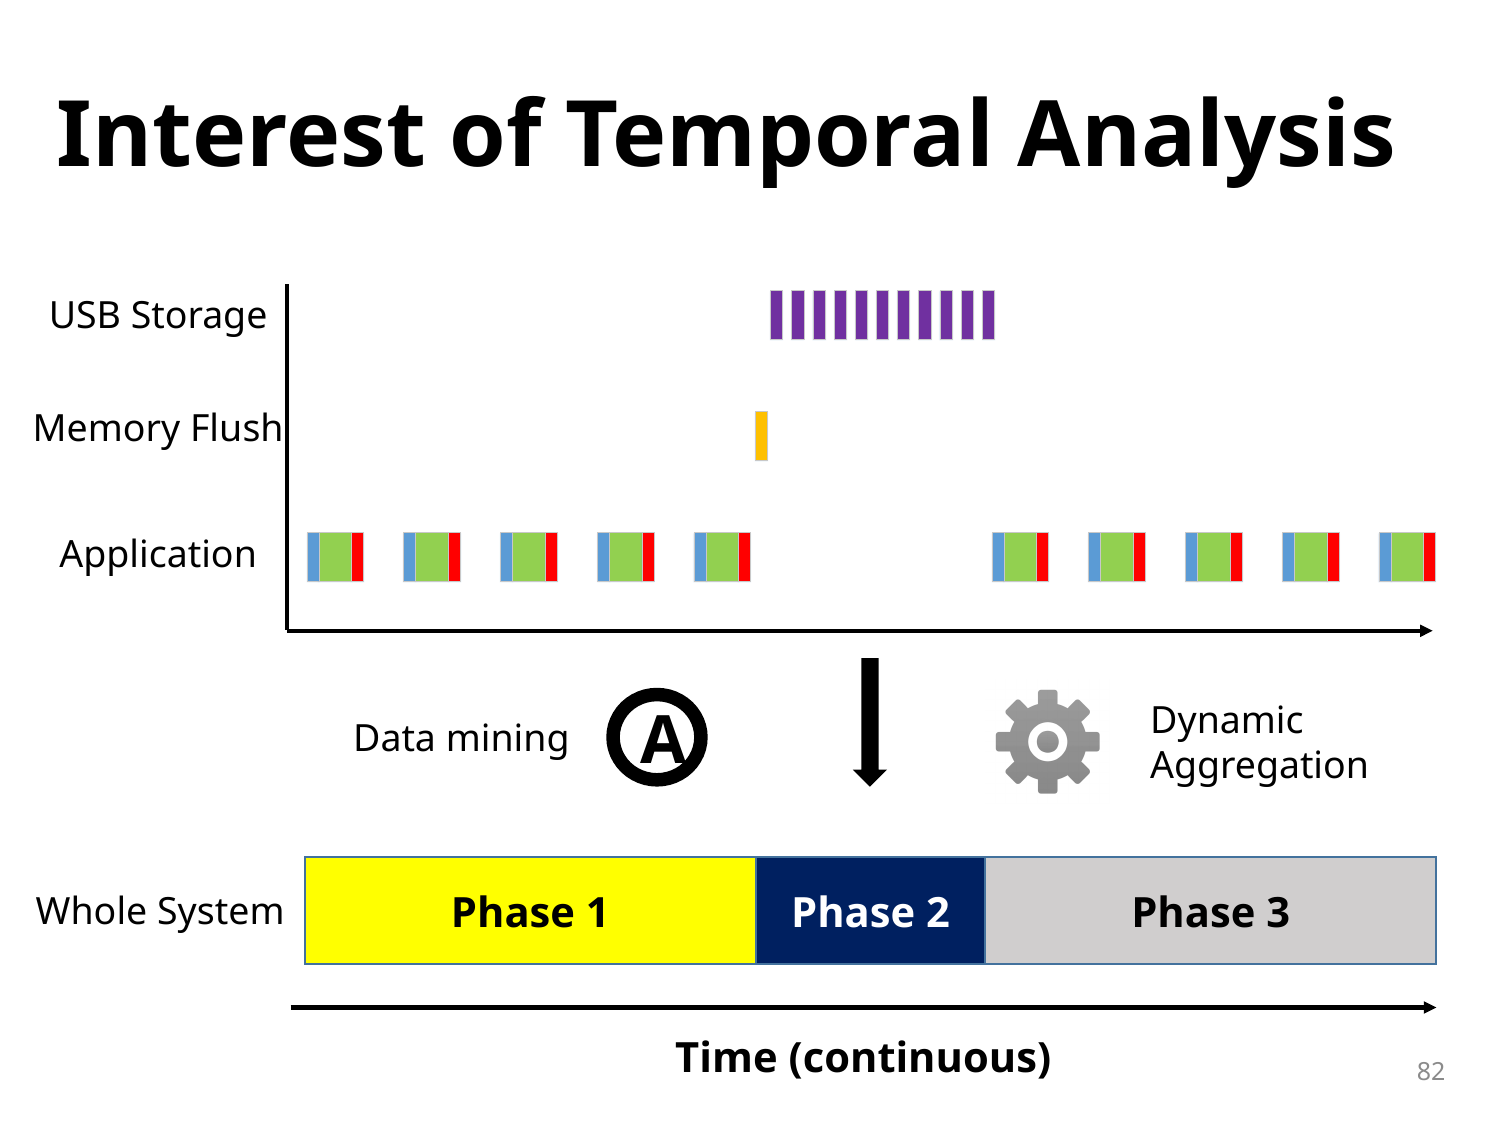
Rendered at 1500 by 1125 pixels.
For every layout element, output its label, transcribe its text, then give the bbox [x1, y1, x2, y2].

text_box A [612, 693, 702, 781]
text_box Phase 1 [304, 856, 755, 965]
text_box Phase 3 [984, 856, 1437, 965]
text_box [304, 289, 1438, 584]
title Interest of Temporal Analysis [41, 59, 1461, 215]
text_box Application [44, 522, 272, 583]
text_box Data mining [338, 706, 585, 767]
text_box Memory Flush [288, 396, 299, 457]
text_box Dynamic Aggregation [1135, 688, 1385, 794]
text_box [850, 657, 890, 789]
slide_number 82 [1059, 1042, 1461, 1103]
text_box Memory Flush [17, 396, 286, 457]
text_box Phase 2 [755, 856, 984, 965]
picture [985, 679, 1110, 804]
text_box Whole System [20, 880, 300, 940]
text_box Time (continuous) [660, 1023, 1067, 1089]
text_box USB Storage [33, 284, 283, 344]
